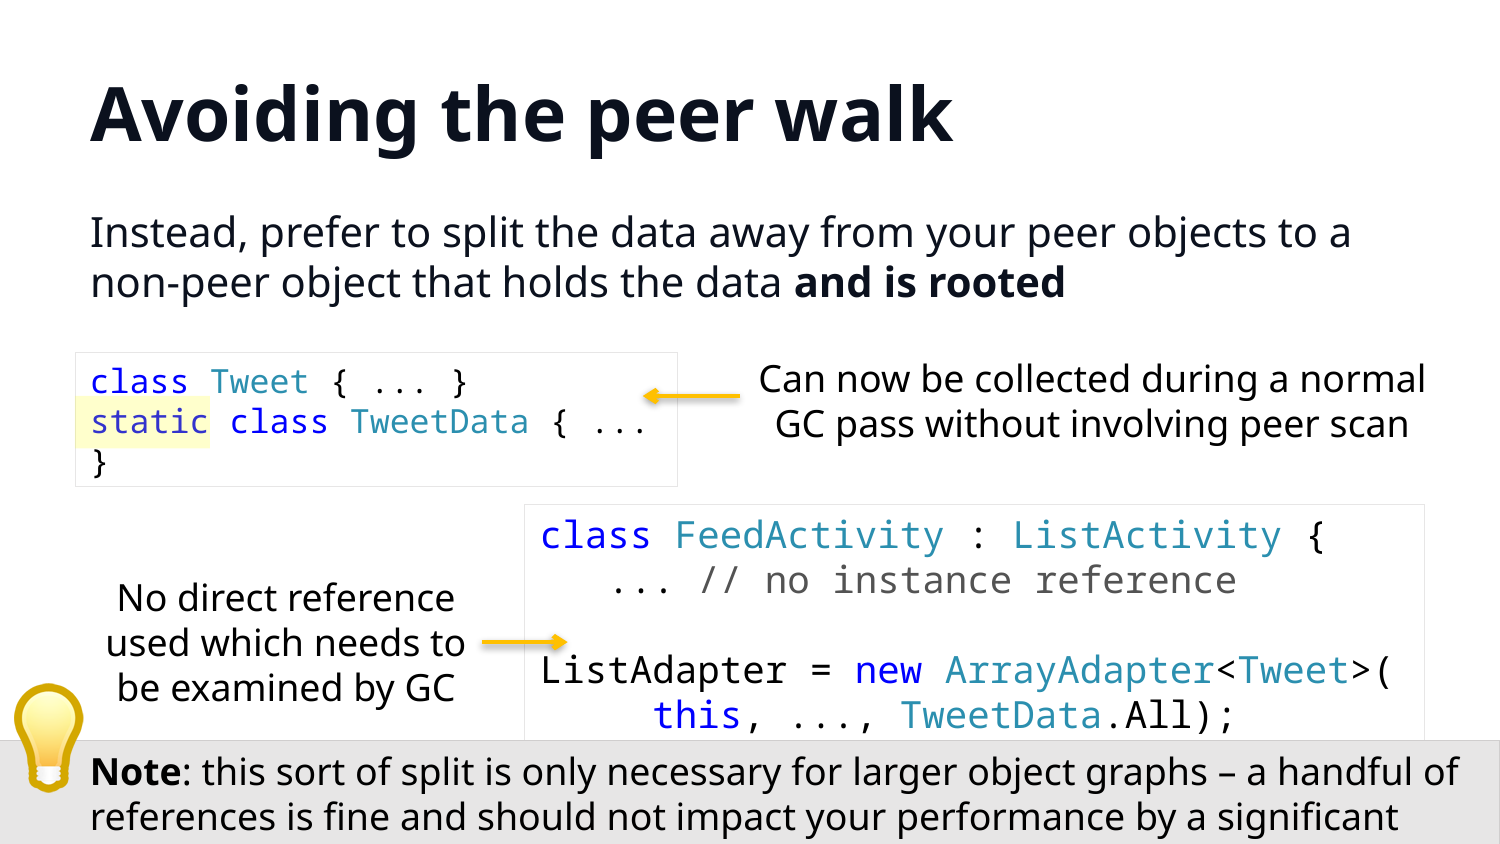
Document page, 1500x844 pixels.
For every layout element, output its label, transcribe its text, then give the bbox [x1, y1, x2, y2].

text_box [0, 674, 1500, 844]
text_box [90, 503, 1426, 673]
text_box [74, 347, 1446, 455]
list Instead, prefer to split the data away from your peer objects to a non-peer object that holds the data and is rooted [75, 198, 1425, 346]
title Avoiding the peer walk [75, 41, 1425, 183]
